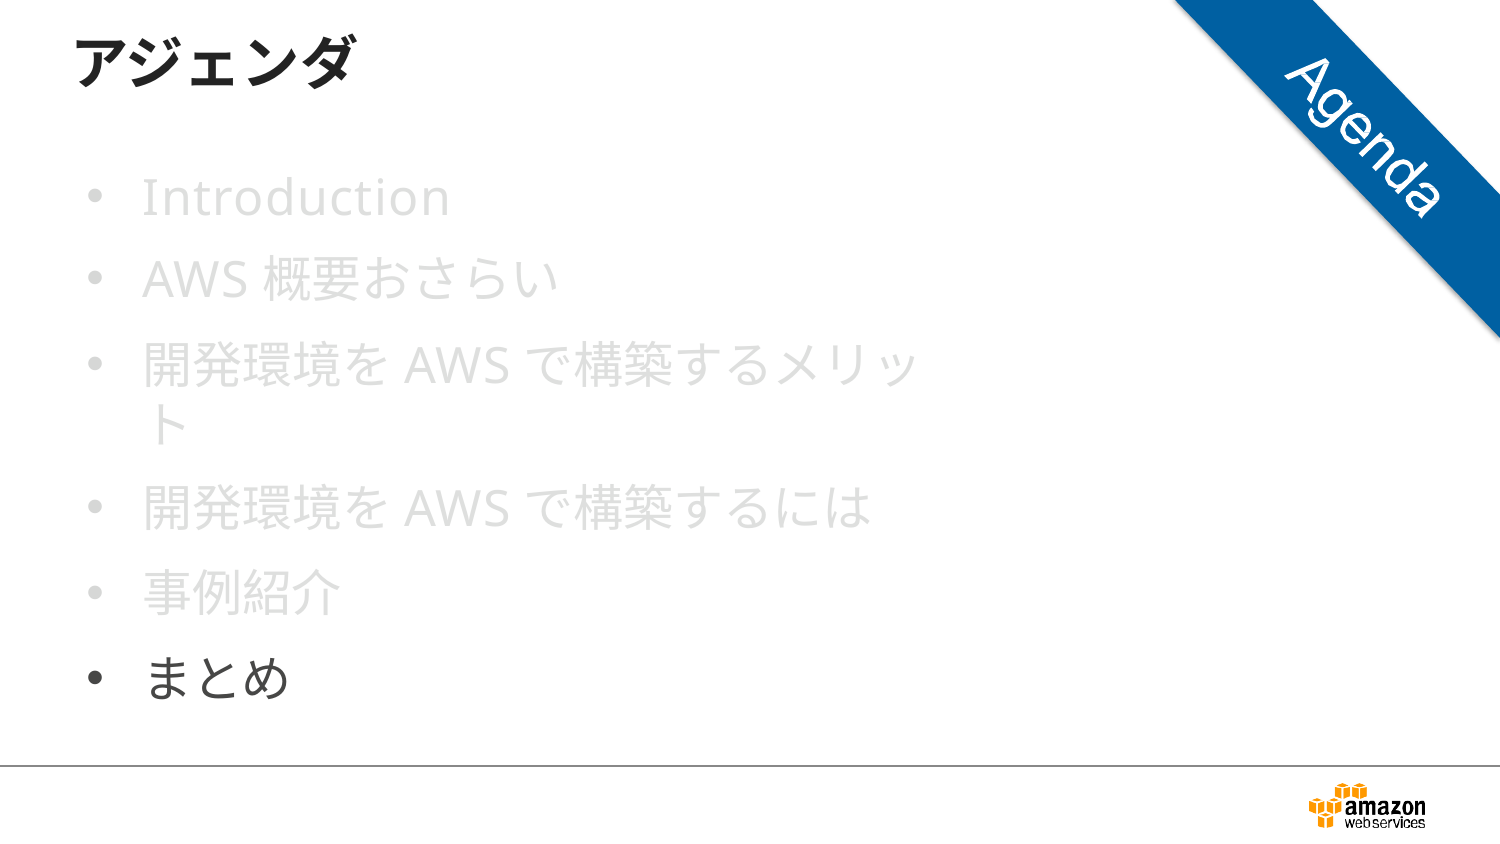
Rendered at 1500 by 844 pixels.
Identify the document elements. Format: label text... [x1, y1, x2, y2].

title アジェンダ [68, 24, 364, 168]
picture [1309, 783, 1425, 828]
list Introduction AWS概要おさらい 開発環境をAWSで構築するメリット 開発環境をAWSで構築するには 事例紹介 まとめ [84, 140, 960, 708]
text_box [1081, 0, 1500, 432]
